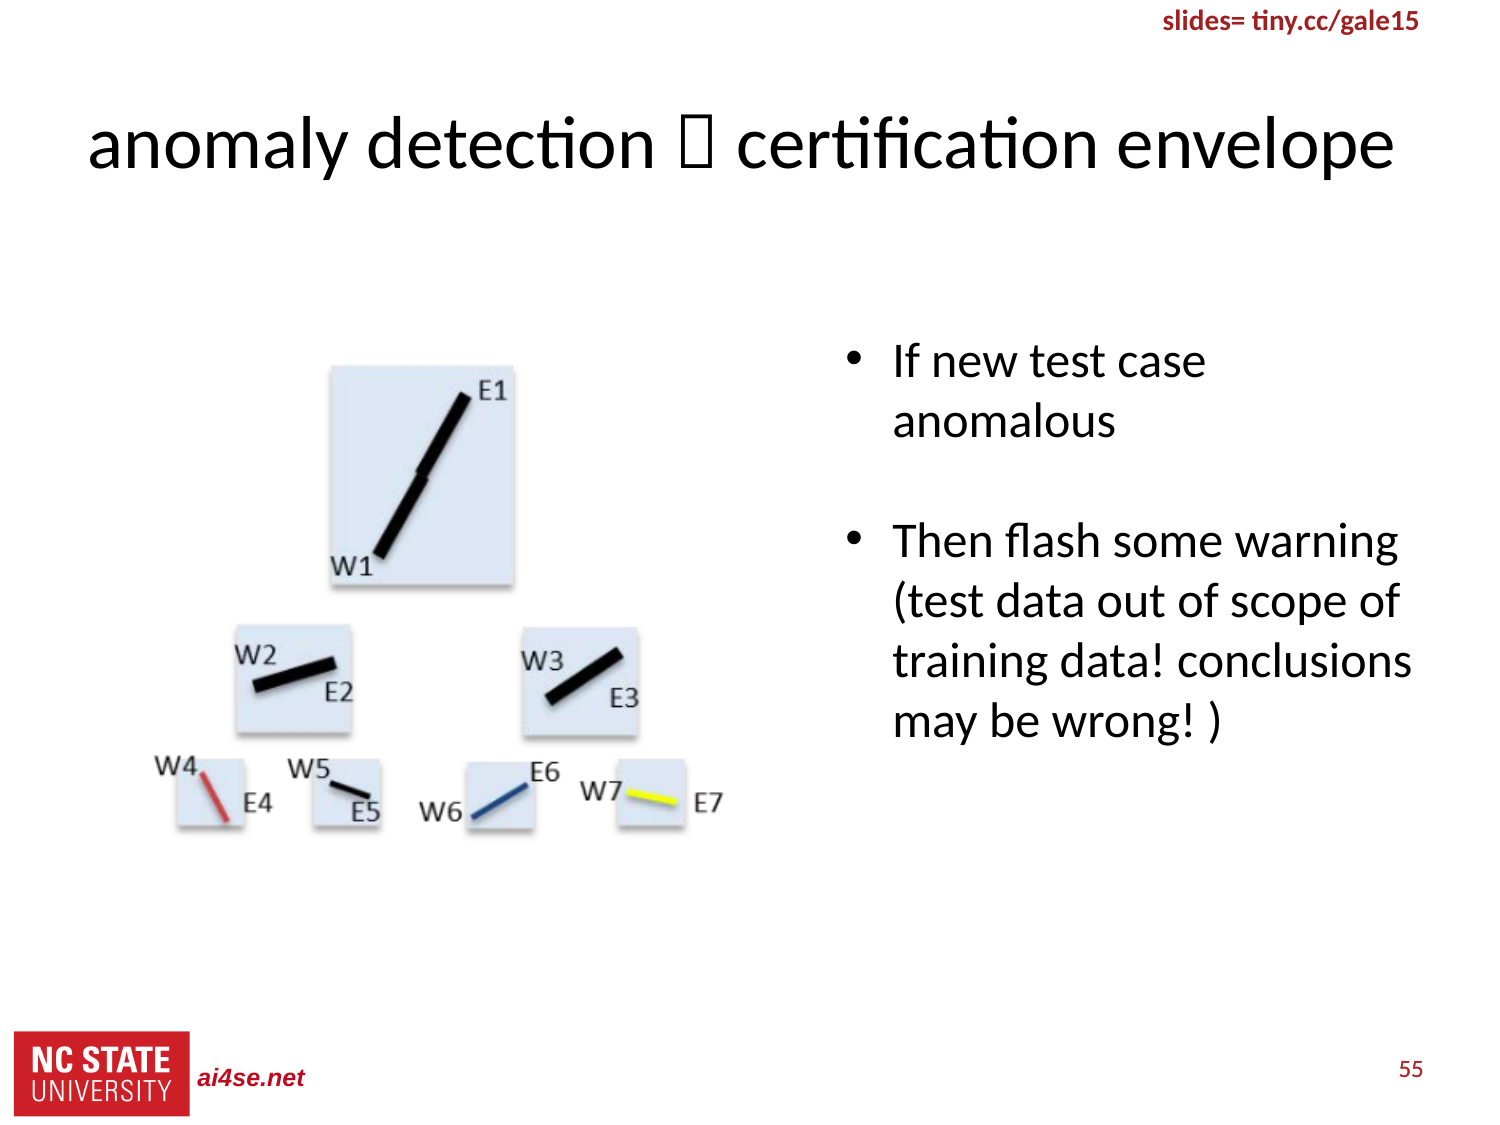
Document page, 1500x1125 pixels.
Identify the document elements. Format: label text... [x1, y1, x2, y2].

text_box If new test case anomalous Then flash some warning (test data out of scope of training data! conclusions may be wrong! ) [830, 320, 1451, 815]
title anomaly detection  certification envelope [33, 45, 1451, 233]
picture [74, 317, 751, 850]
picture [13, 1030, 191, 1118]
